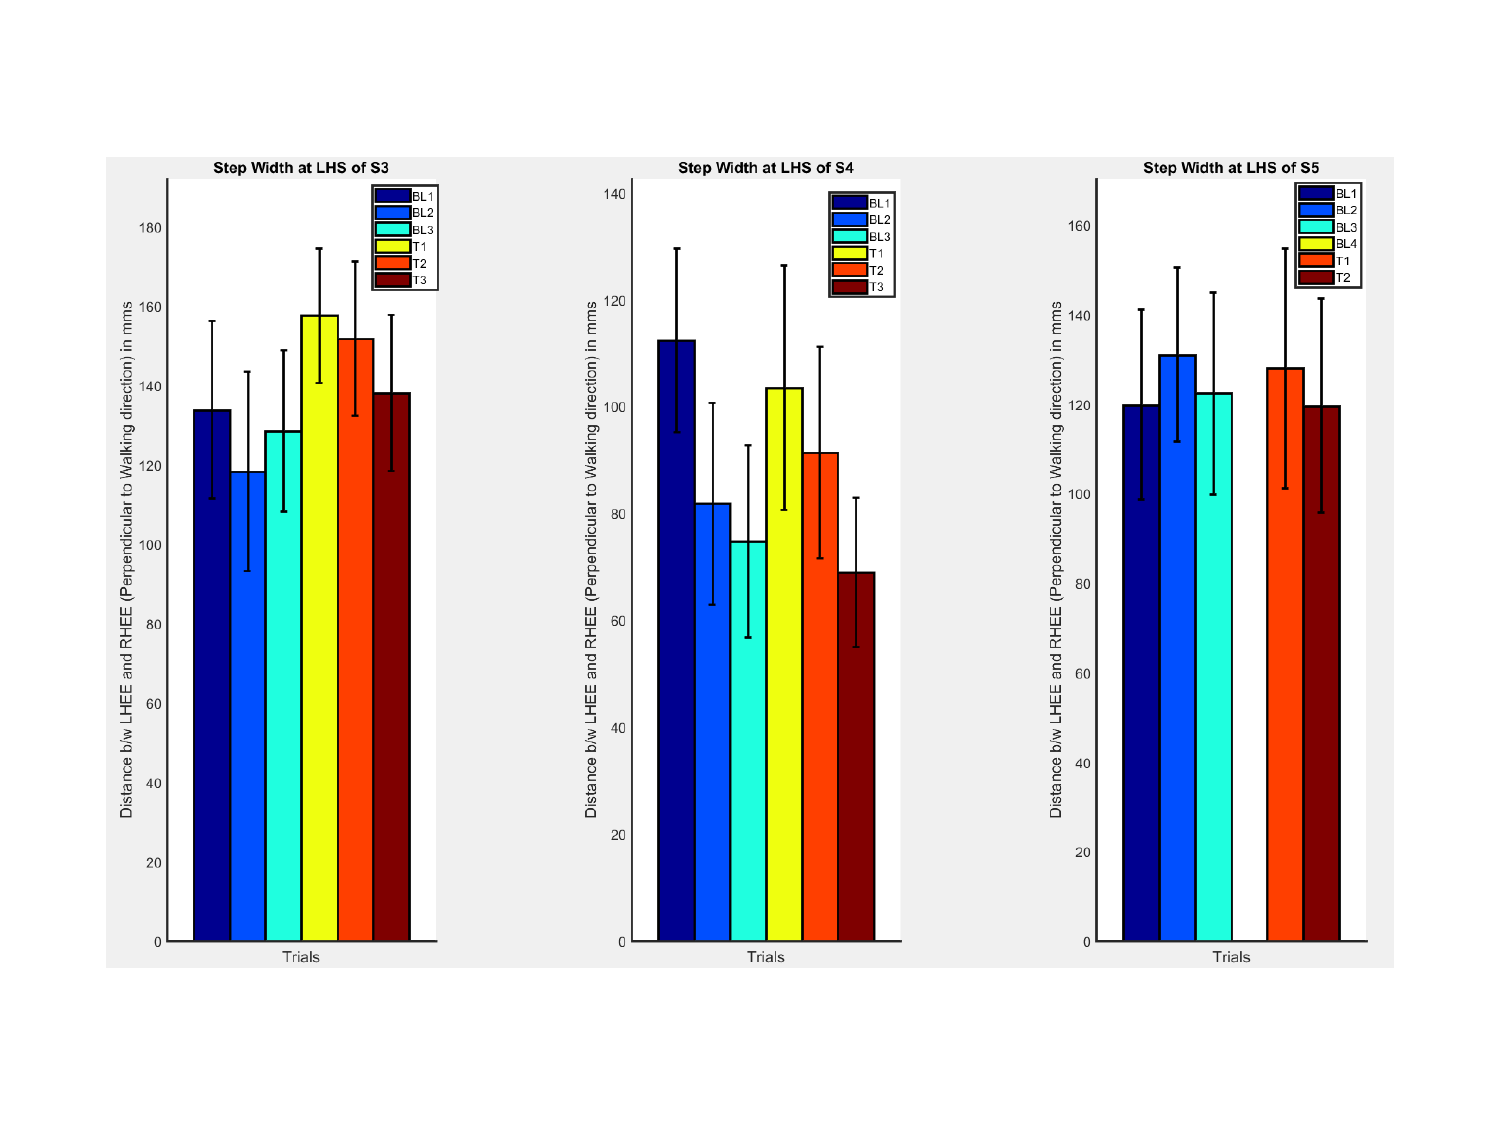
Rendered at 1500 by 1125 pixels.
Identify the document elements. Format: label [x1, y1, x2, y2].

picture [105, 157, 1394, 968]
